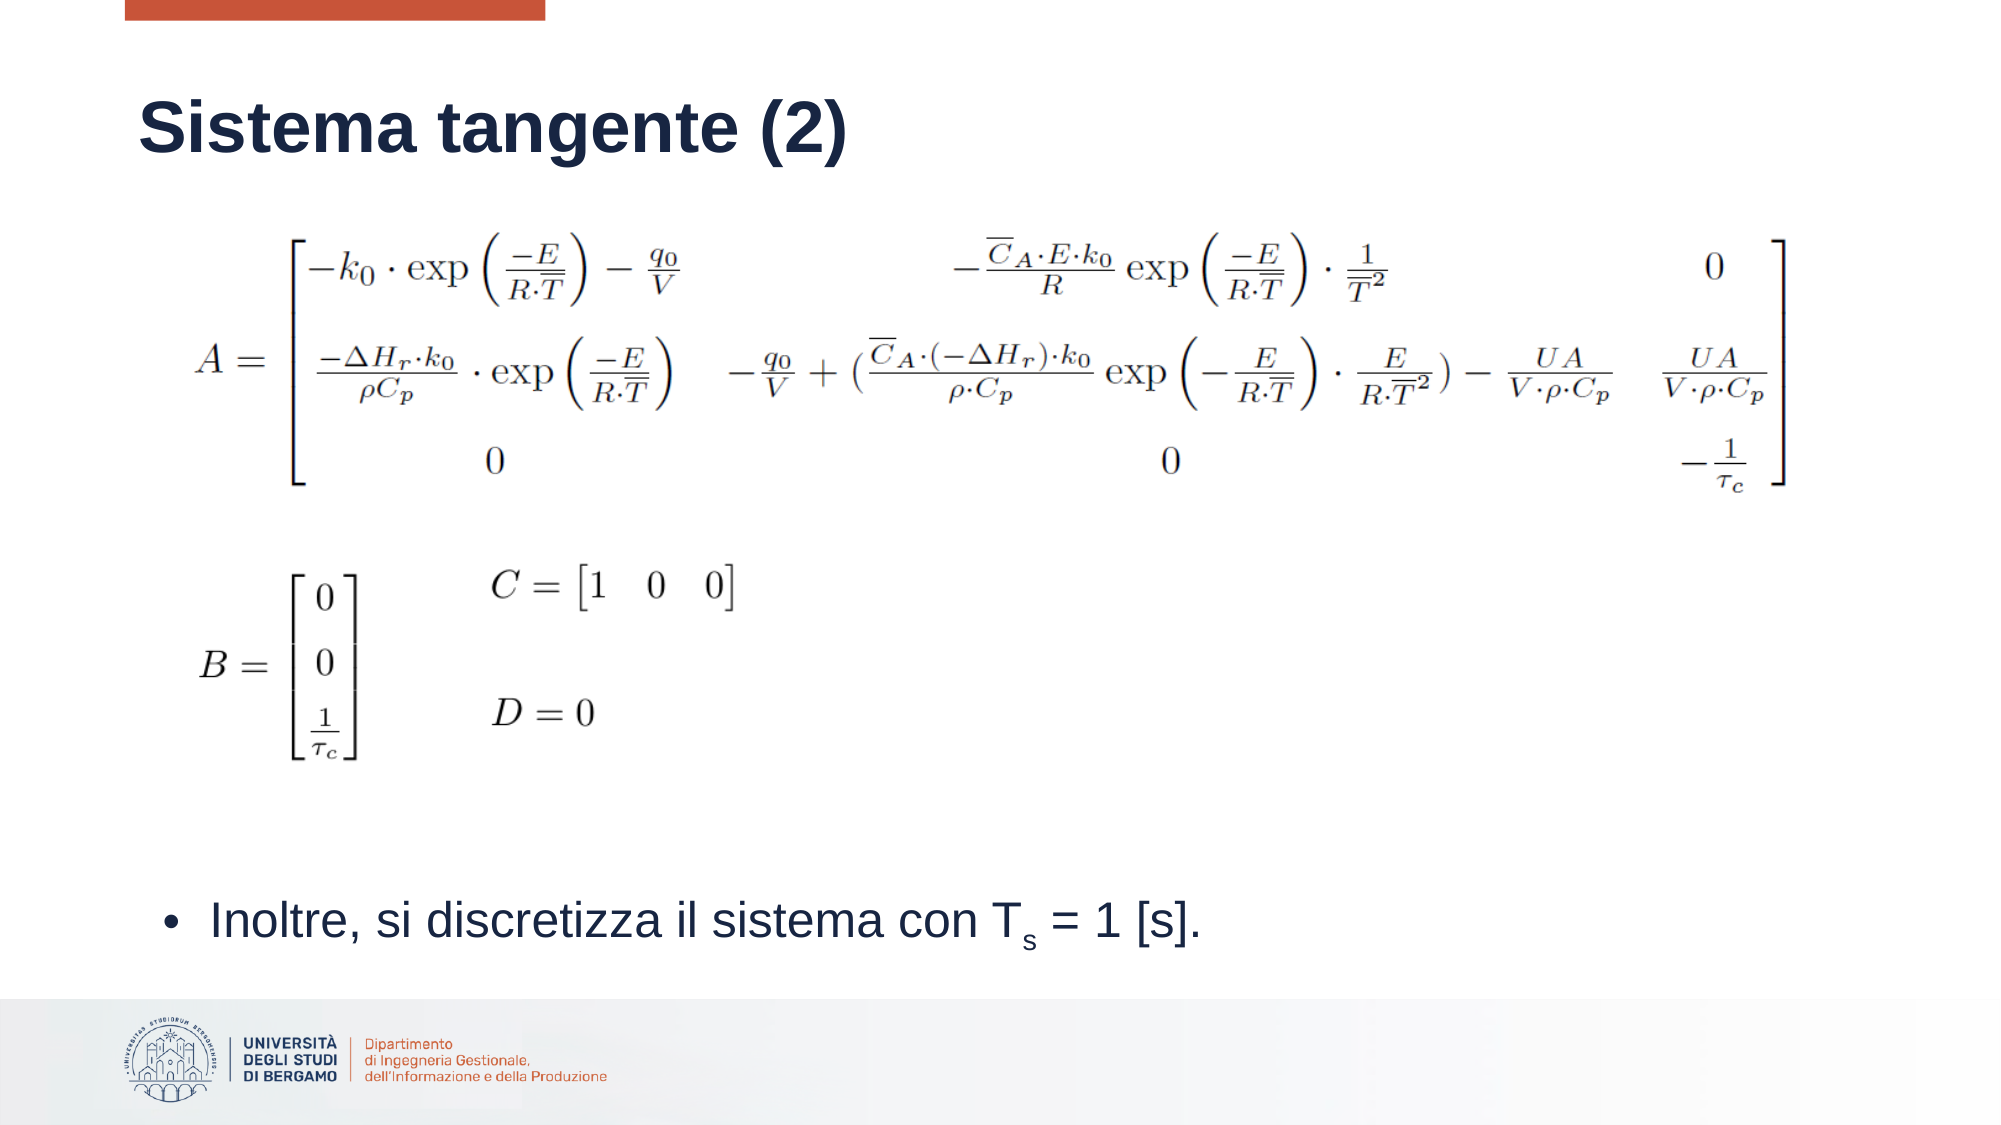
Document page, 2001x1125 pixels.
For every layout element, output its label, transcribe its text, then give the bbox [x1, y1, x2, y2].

picture [193, 172, 1807, 515]
list Inoltre, si discretizza il sistema con Ts = 1 [s]. [162, 887, 1475, 949]
title Sistema tangente (2) [138, 79, 934, 168]
picture [487, 562, 747, 619]
picture [198, 562, 377, 786]
picture [0, 999, 2000, 1125]
picture [487, 696, 607, 739]
